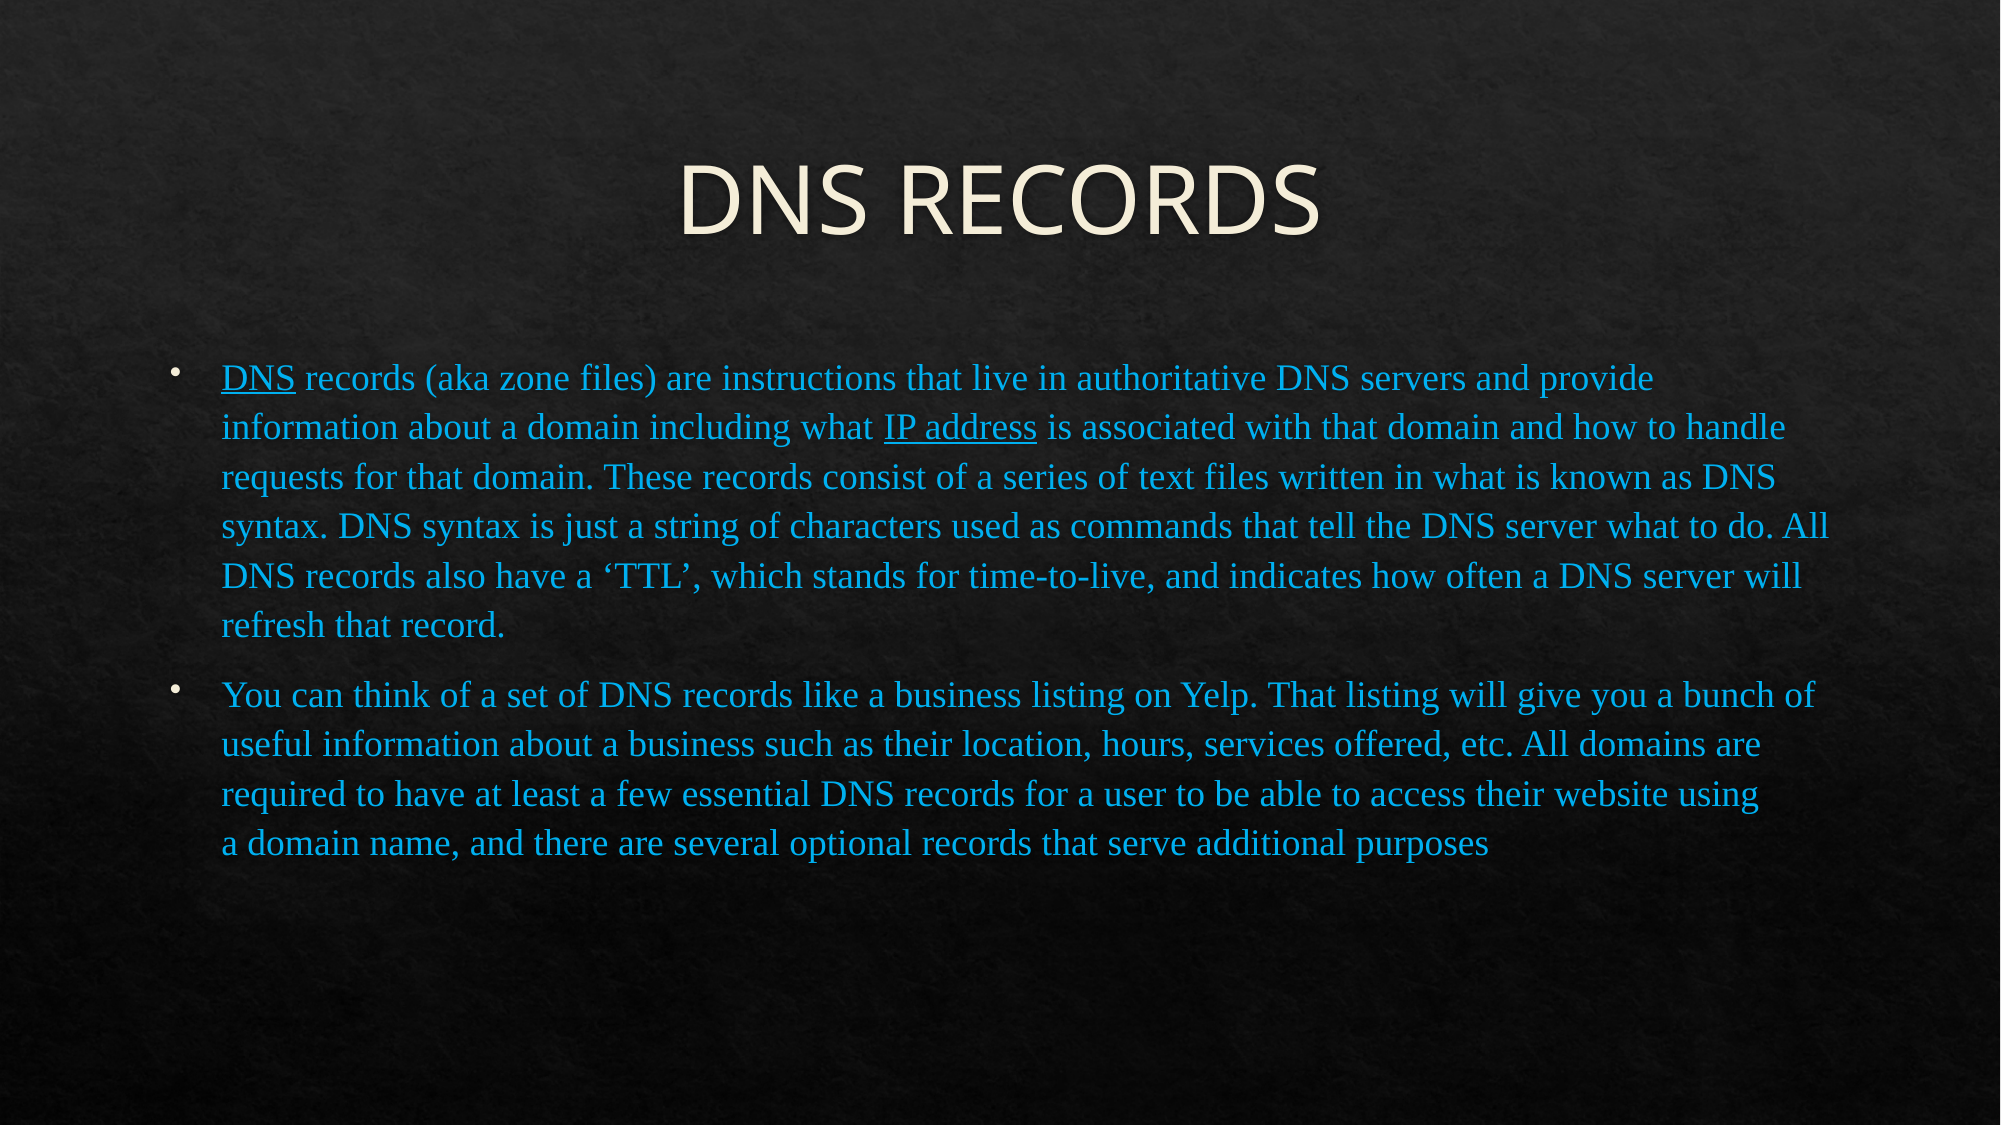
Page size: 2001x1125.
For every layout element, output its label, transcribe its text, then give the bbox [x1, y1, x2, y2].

title DNS RECORDS [149, 99, 1849, 307]
list DNS records (aka zone files) are instructions that live in authoritative DNS servers and provide information about a domain including what IP address is associated with that domain and how to handle requests for that domain. These records consist of a series of text files written in what is known as DNS syntax. DNS syntax is just a string of characters used as commands that tell the DNS server what to do. All DNS records also have a ‘TTL’, which stands for time-to-live, and indicates how often a DNS server will refresh that record. You can think of a set of DNS records like a business listing on Yelp. That listing will give you a bunch of useful information about a business such as their location, hours, services offered, etc. All domains are required to have at least a few essential DNS records for a user to be able to access their website using a domain name, and there are several optional records that serve additional purposes [149, 340, 1849, 950]
